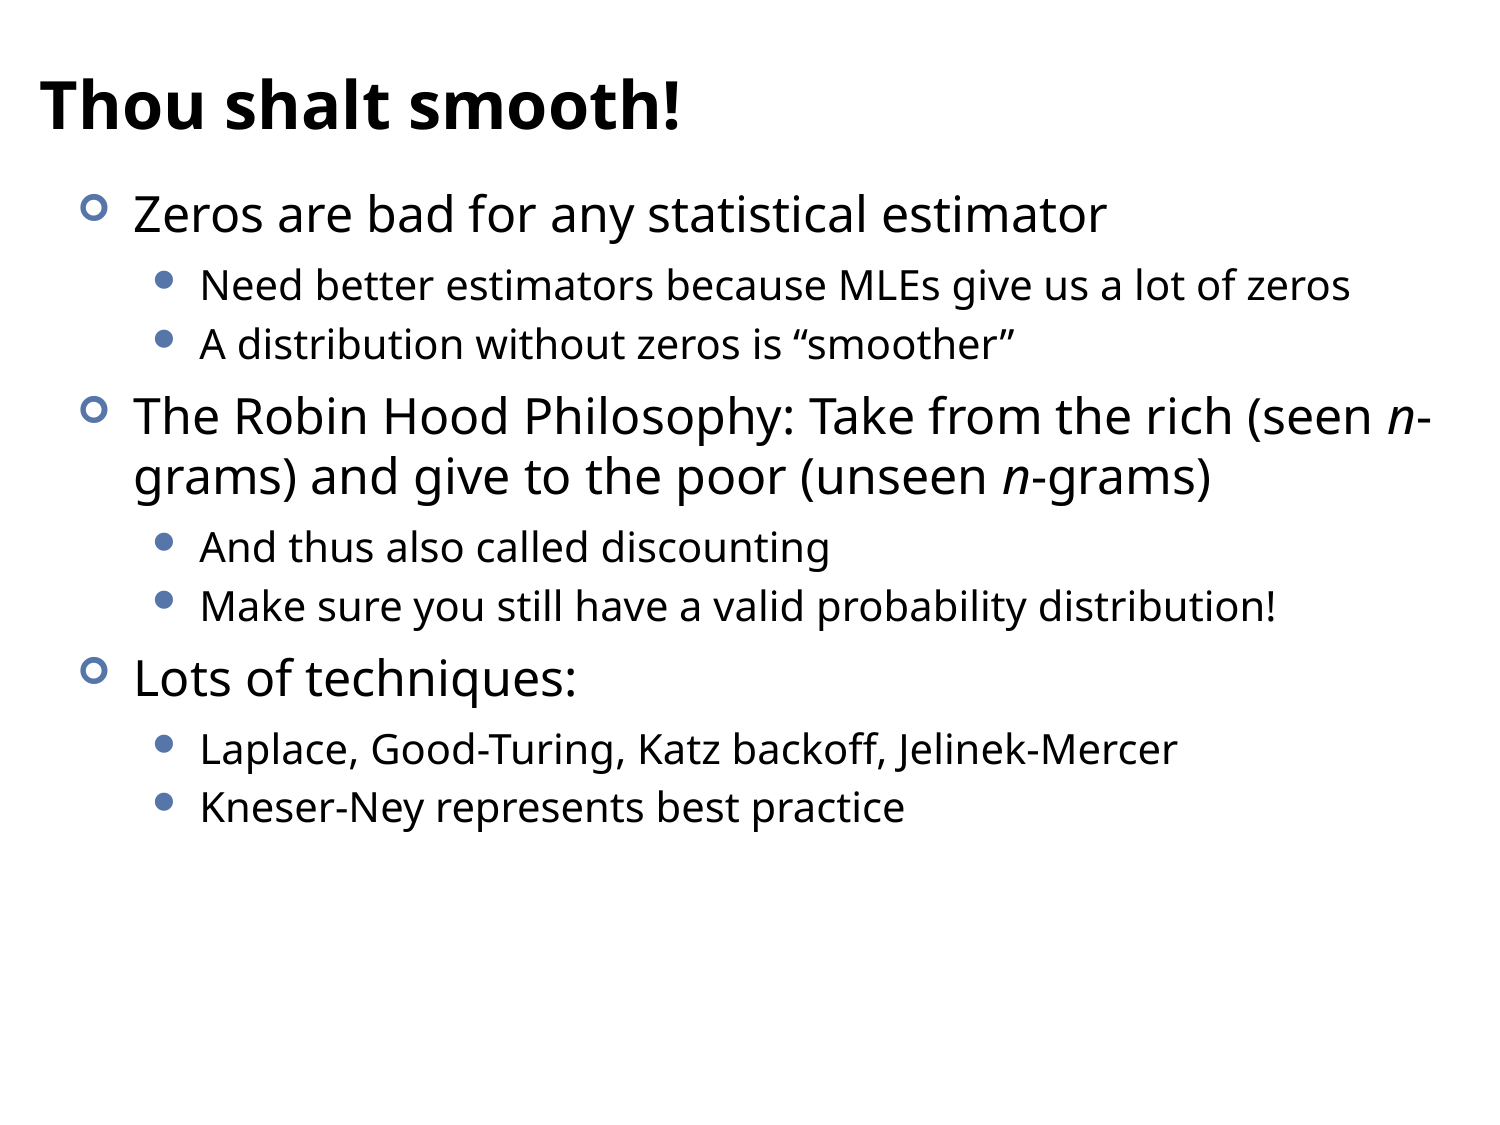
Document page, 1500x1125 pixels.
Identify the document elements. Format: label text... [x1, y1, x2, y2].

list Zeros are bad for any statistical estimator Need better estimators because MLEs give us a lot of zeros A distribution without zeros is “smoother” The Robin Hood Philosophy: Take from the rich (seen n-grams) and give to the poor (unseen n-grams) And thus also called discounting Make sure you still have a valid probability distribution! Lots of techniques: Laplace, Good-Turing, Katz backoff, Jelinek-Mercer Kneser-Ney represents best practice [62, 174, 1451, 1013]
title Thou shalt smooth! [24, 18, 1451, 188]
